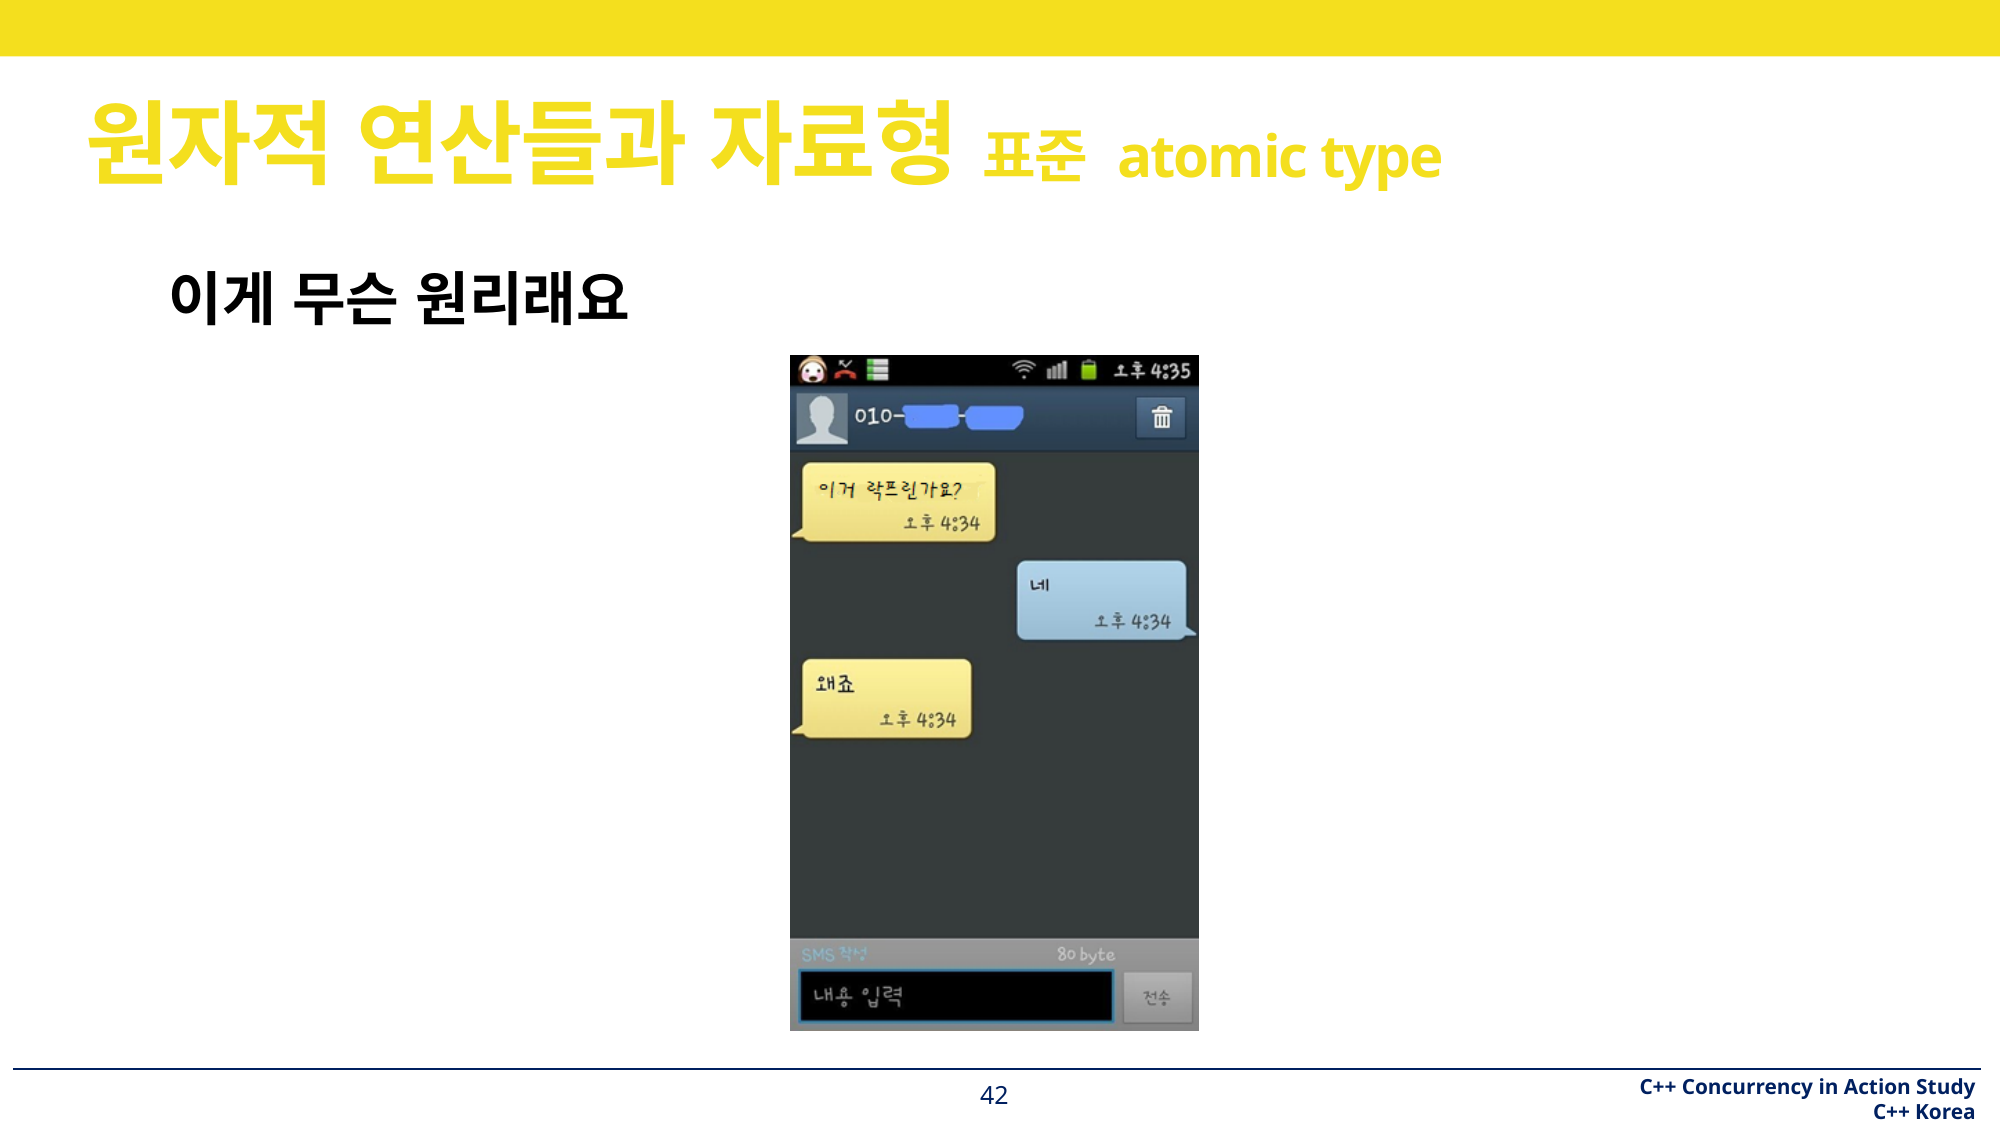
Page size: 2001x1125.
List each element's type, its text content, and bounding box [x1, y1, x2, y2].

slide_number 42 [911, 1071, 1078, 1118]
text_box 이게 무슨 원리래요 [168, 261, 630, 392]
title 원자적 연산들과 자료형 표준 atomic type [85, 98, 1915, 198]
picture [790, 355, 1199, 1032]
